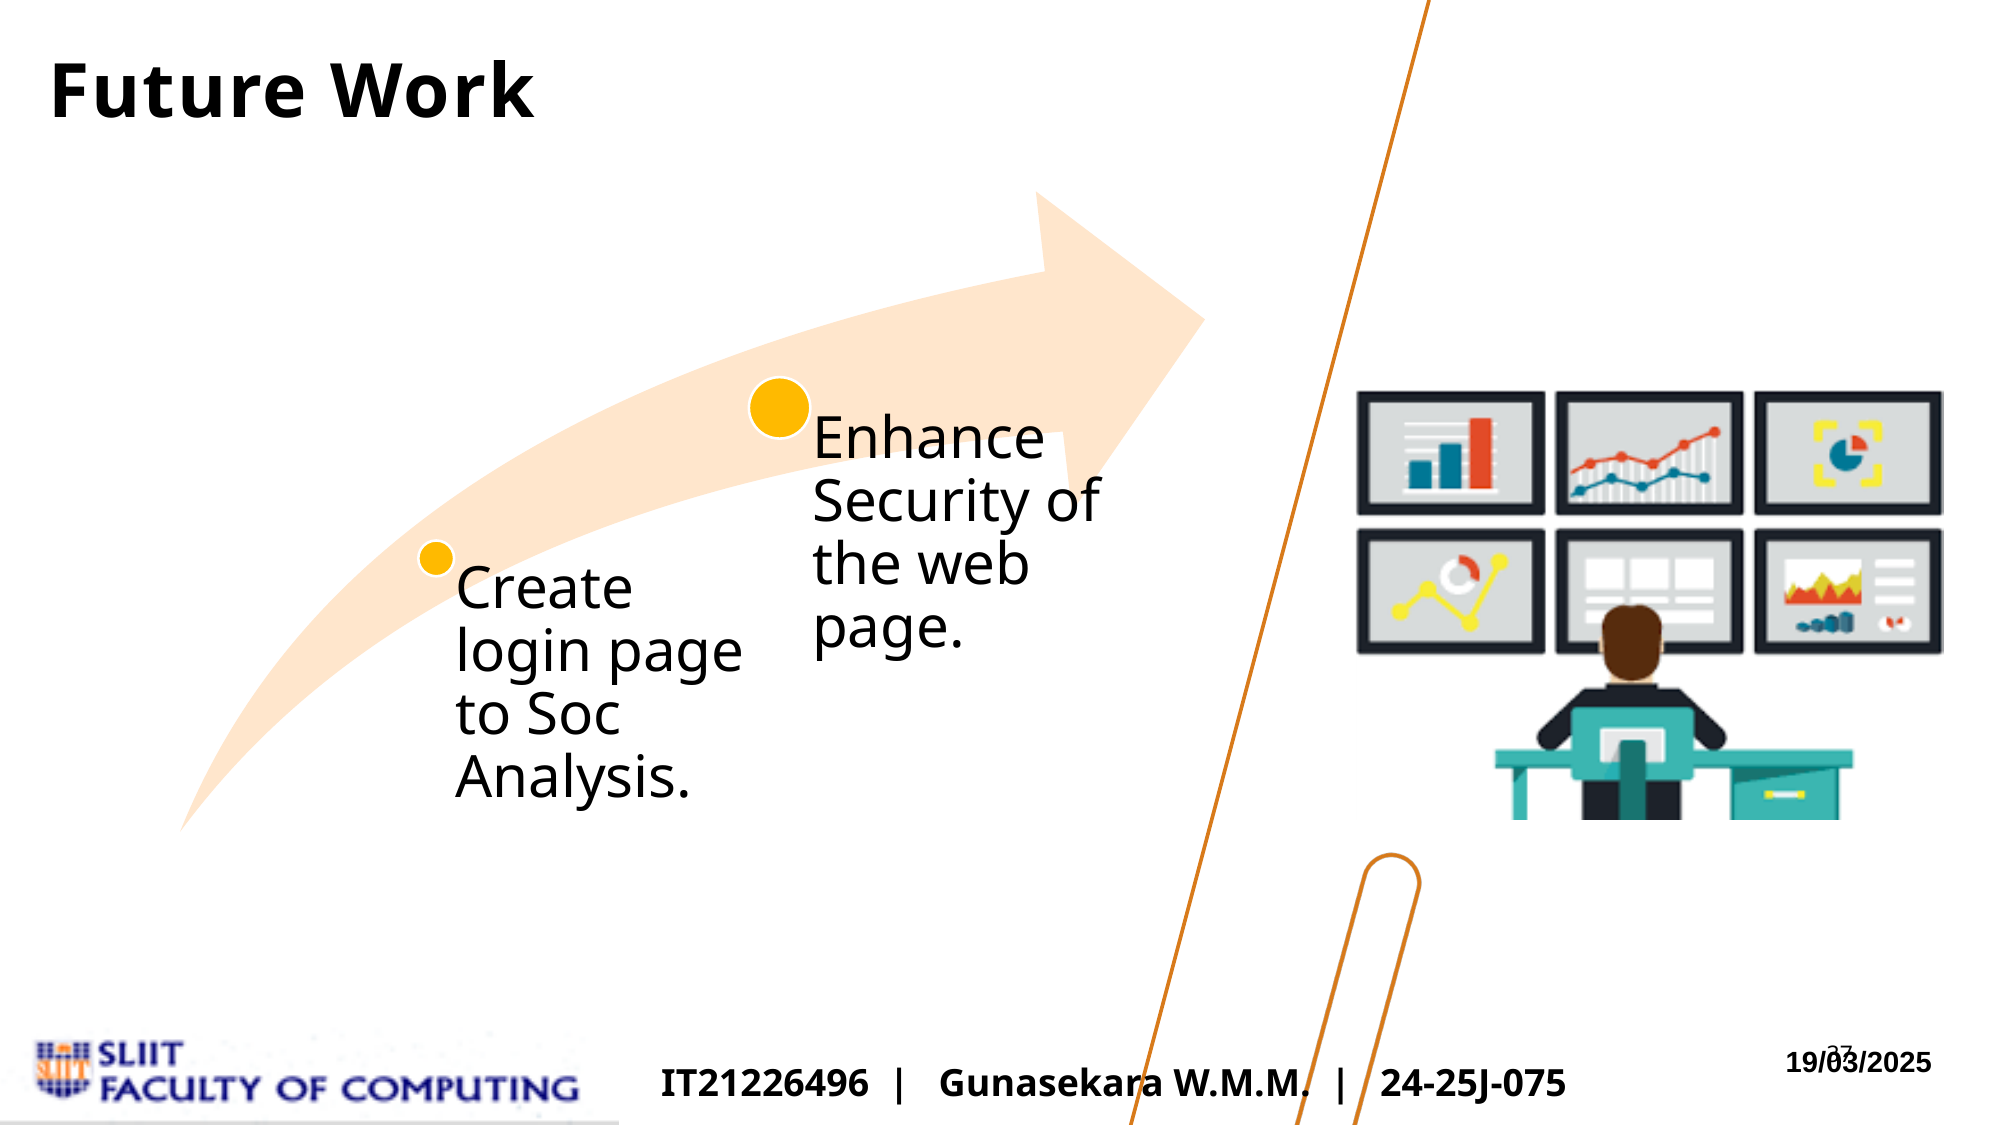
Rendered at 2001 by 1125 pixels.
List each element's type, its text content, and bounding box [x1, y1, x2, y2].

list [82, 286, 1284, 986]
title Future Work [33, 32, 1783, 141]
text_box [179, 103, 1206, 920]
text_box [0, 1014, 2000, 1125]
picture [1283, 845, 1429, 1014]
picture [1355, 389, 1945, 821]
